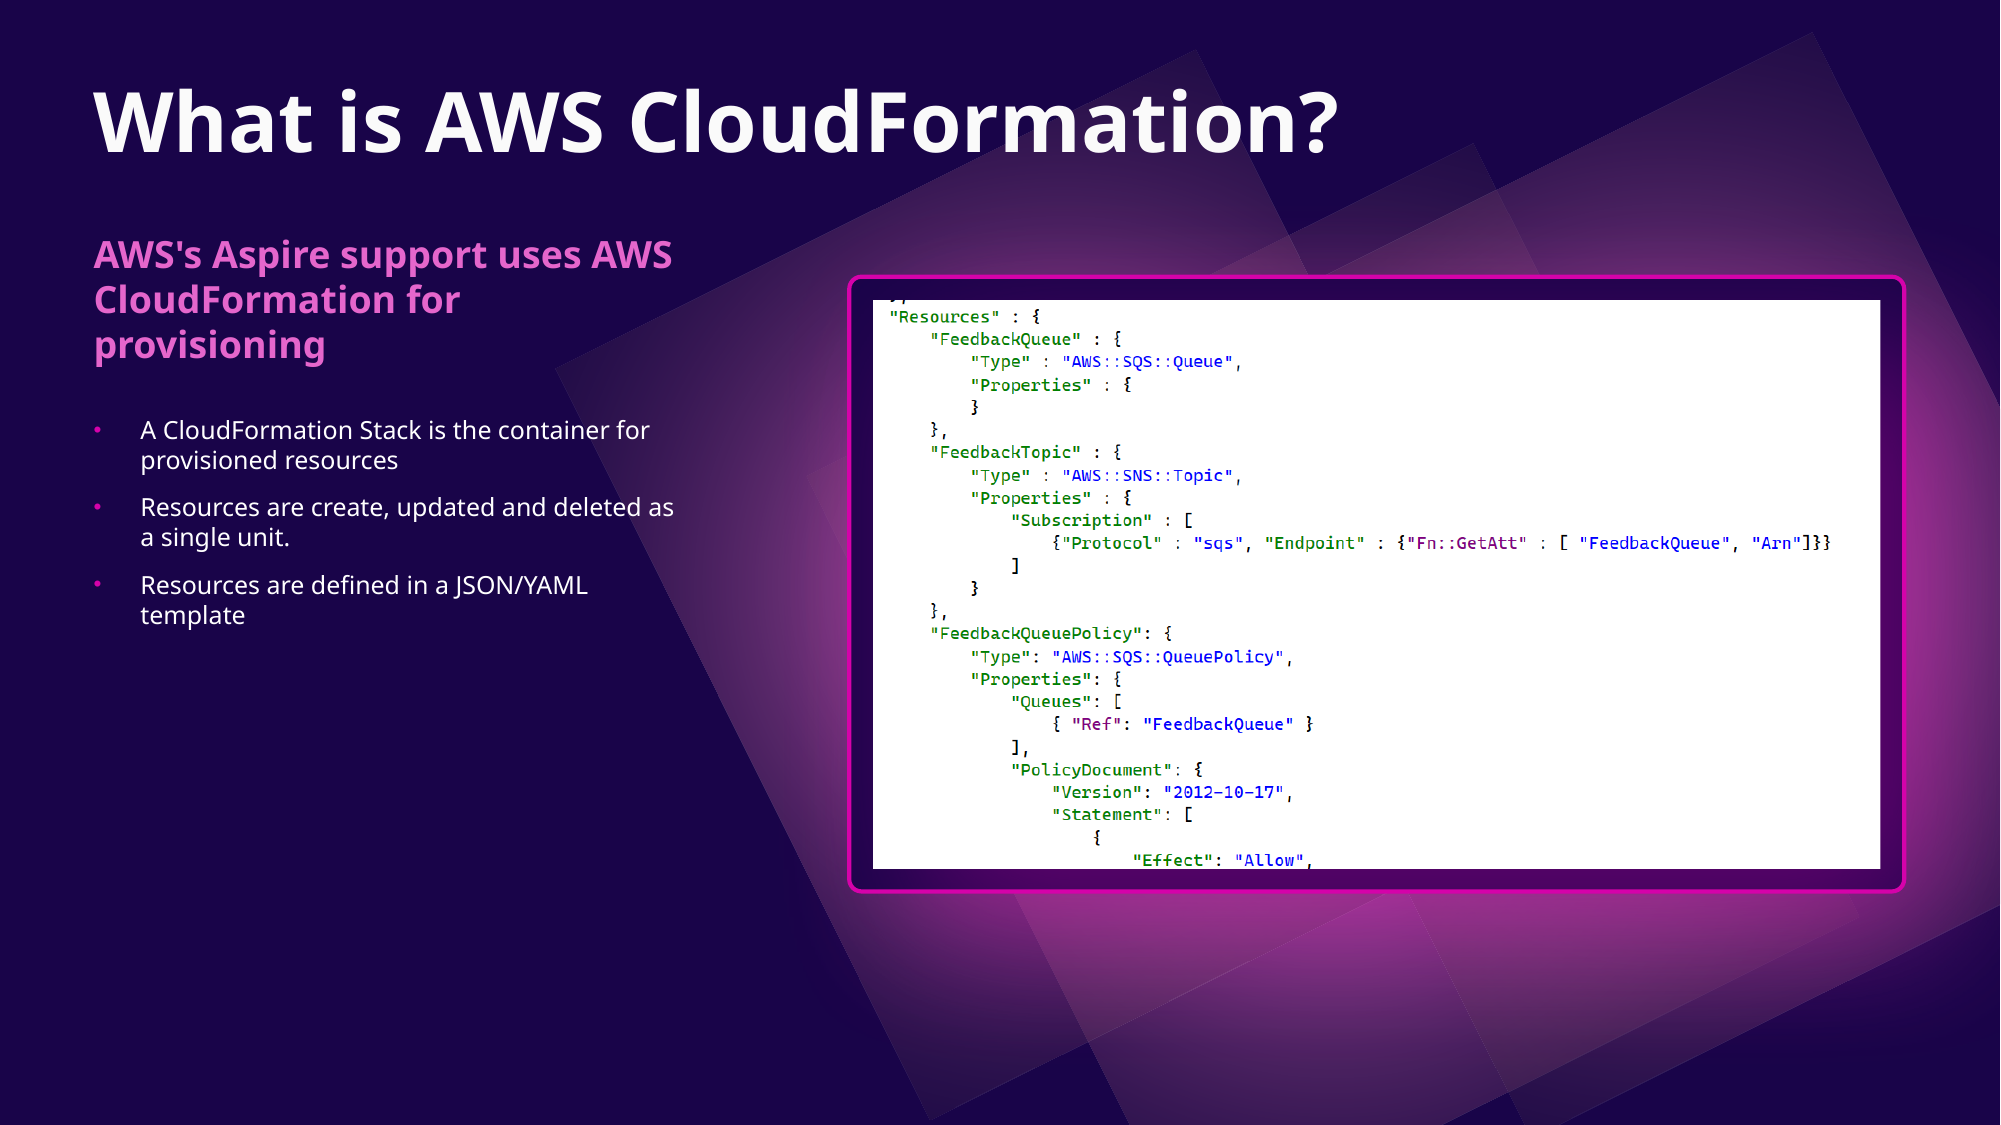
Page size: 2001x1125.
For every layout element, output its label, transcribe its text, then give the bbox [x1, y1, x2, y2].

list AWS's Aspire support uses AWS CloudFormation for provisioning [93, 231, 680, 368]
list A CloudFormation Stack is the container for provisioned resources Resources are create, updated and deleted as a single unit. Resources are defined in a JSON/YAML template [93, 414, 680, 634]
title What is AWS CloudFormation? [93, 69, 1902, 171]
picture [872, 300, 1881, 869]
